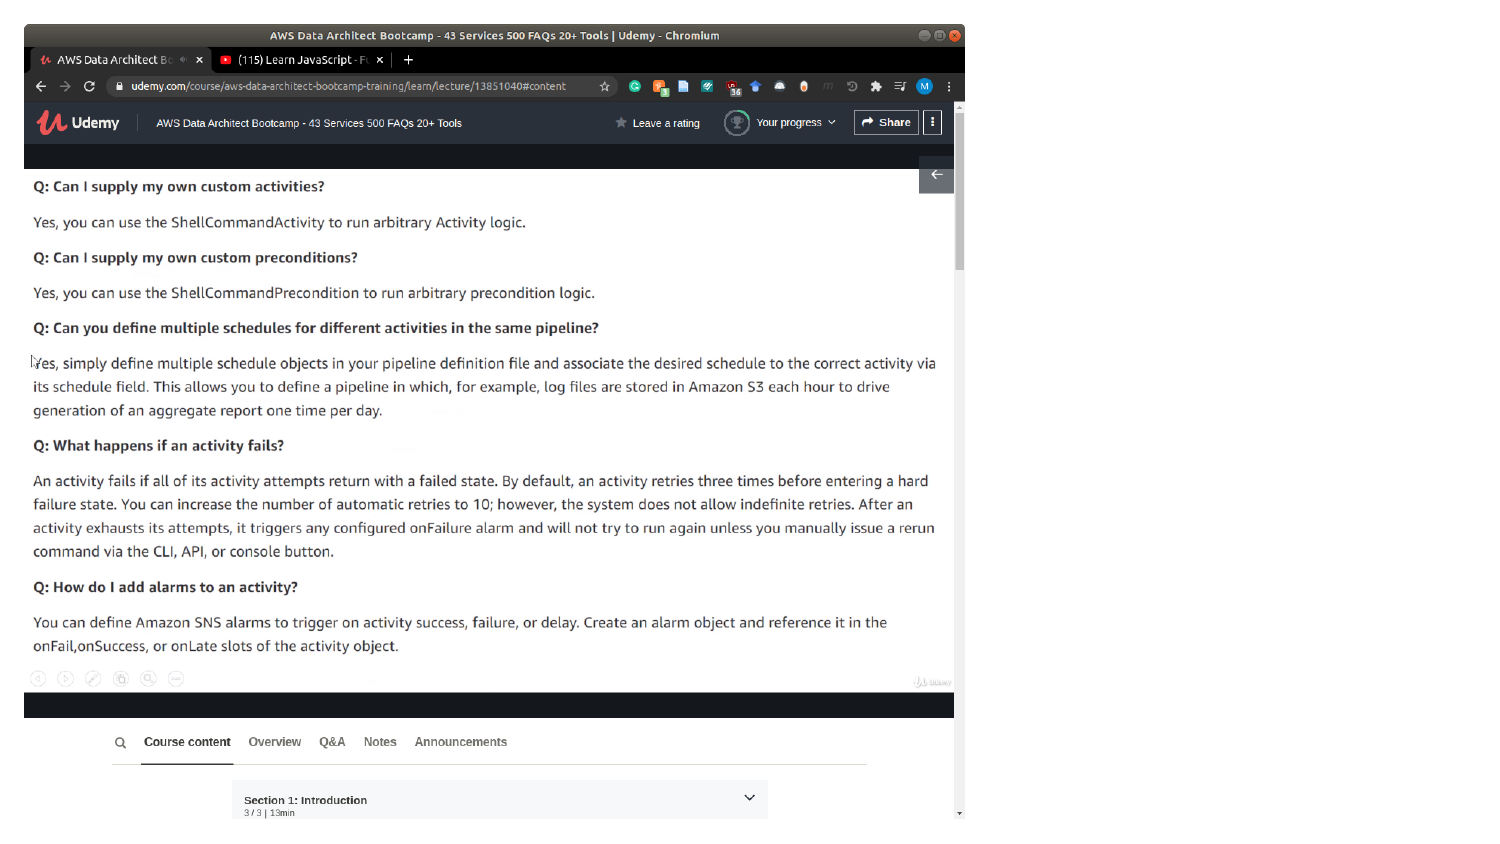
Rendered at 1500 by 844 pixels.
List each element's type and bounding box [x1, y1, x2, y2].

picture [24, 24, 966, 819]
